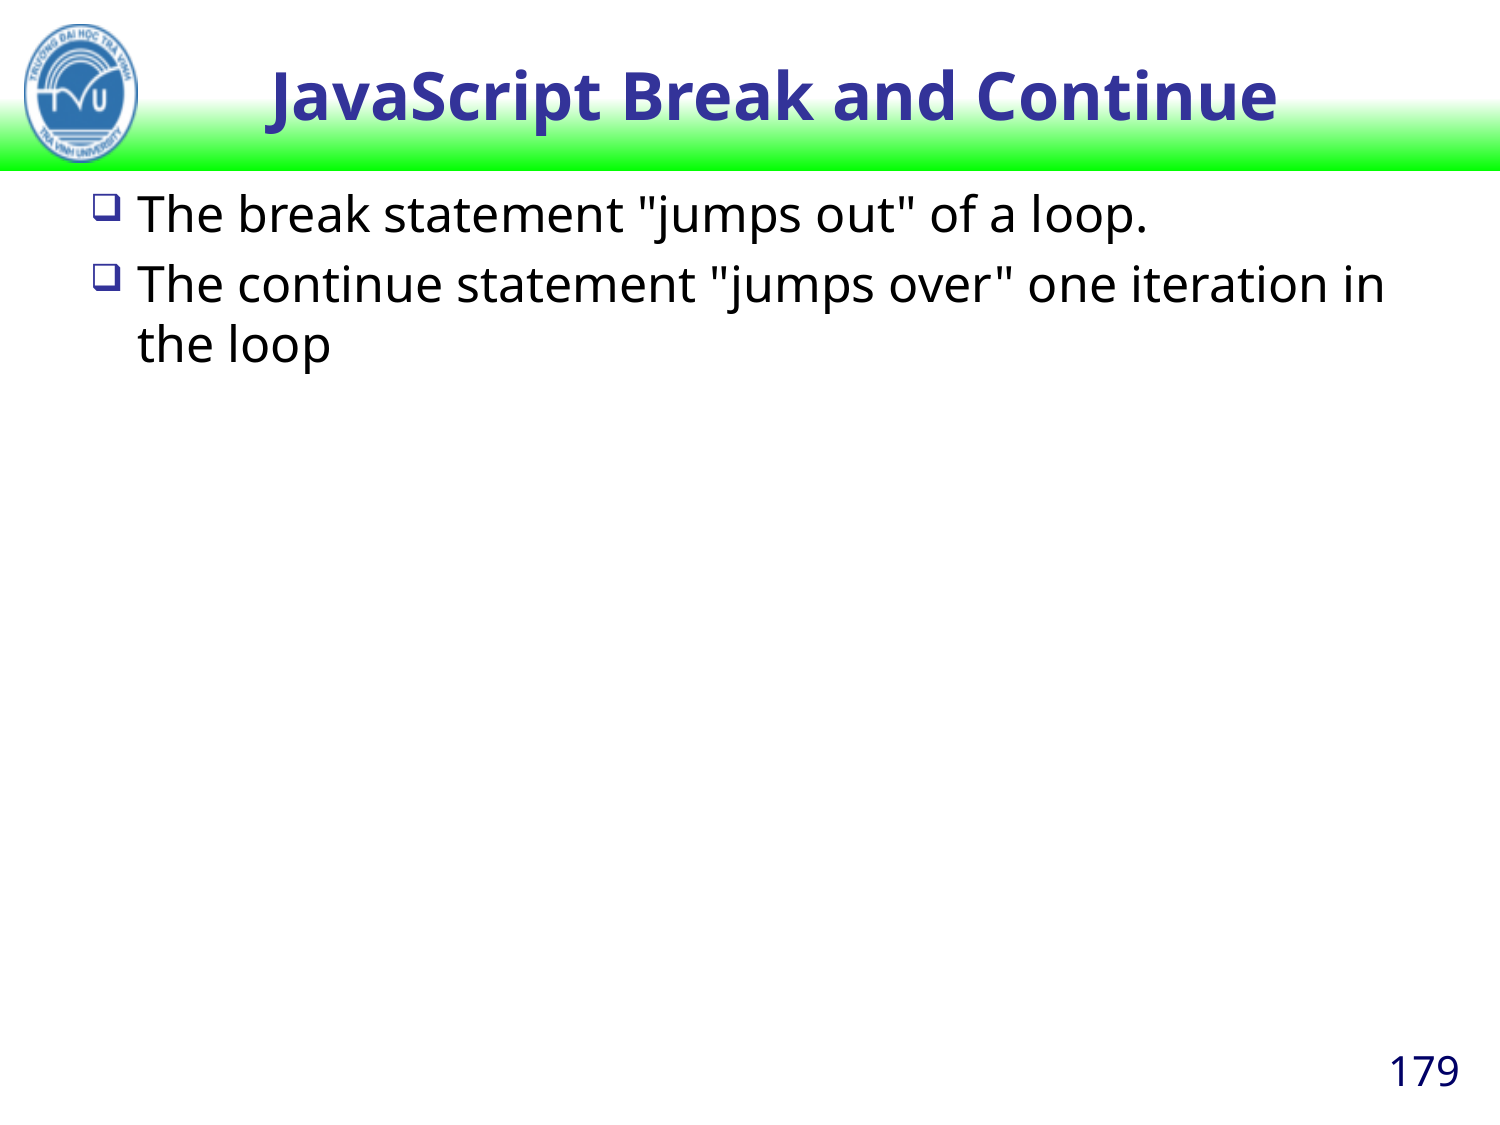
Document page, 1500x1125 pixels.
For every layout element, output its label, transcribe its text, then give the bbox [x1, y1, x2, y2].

list The break statement "jumps out" of a loop. The continue statement "jumps over" one iteration in the loop [74, 174, 1476, 1051]
slide_number 179 [1312, 1037, 1476, 1101]
picture [24, 24, 74, 163]
title JavaScript Break and Continue [74, 24, 1476, 163]
